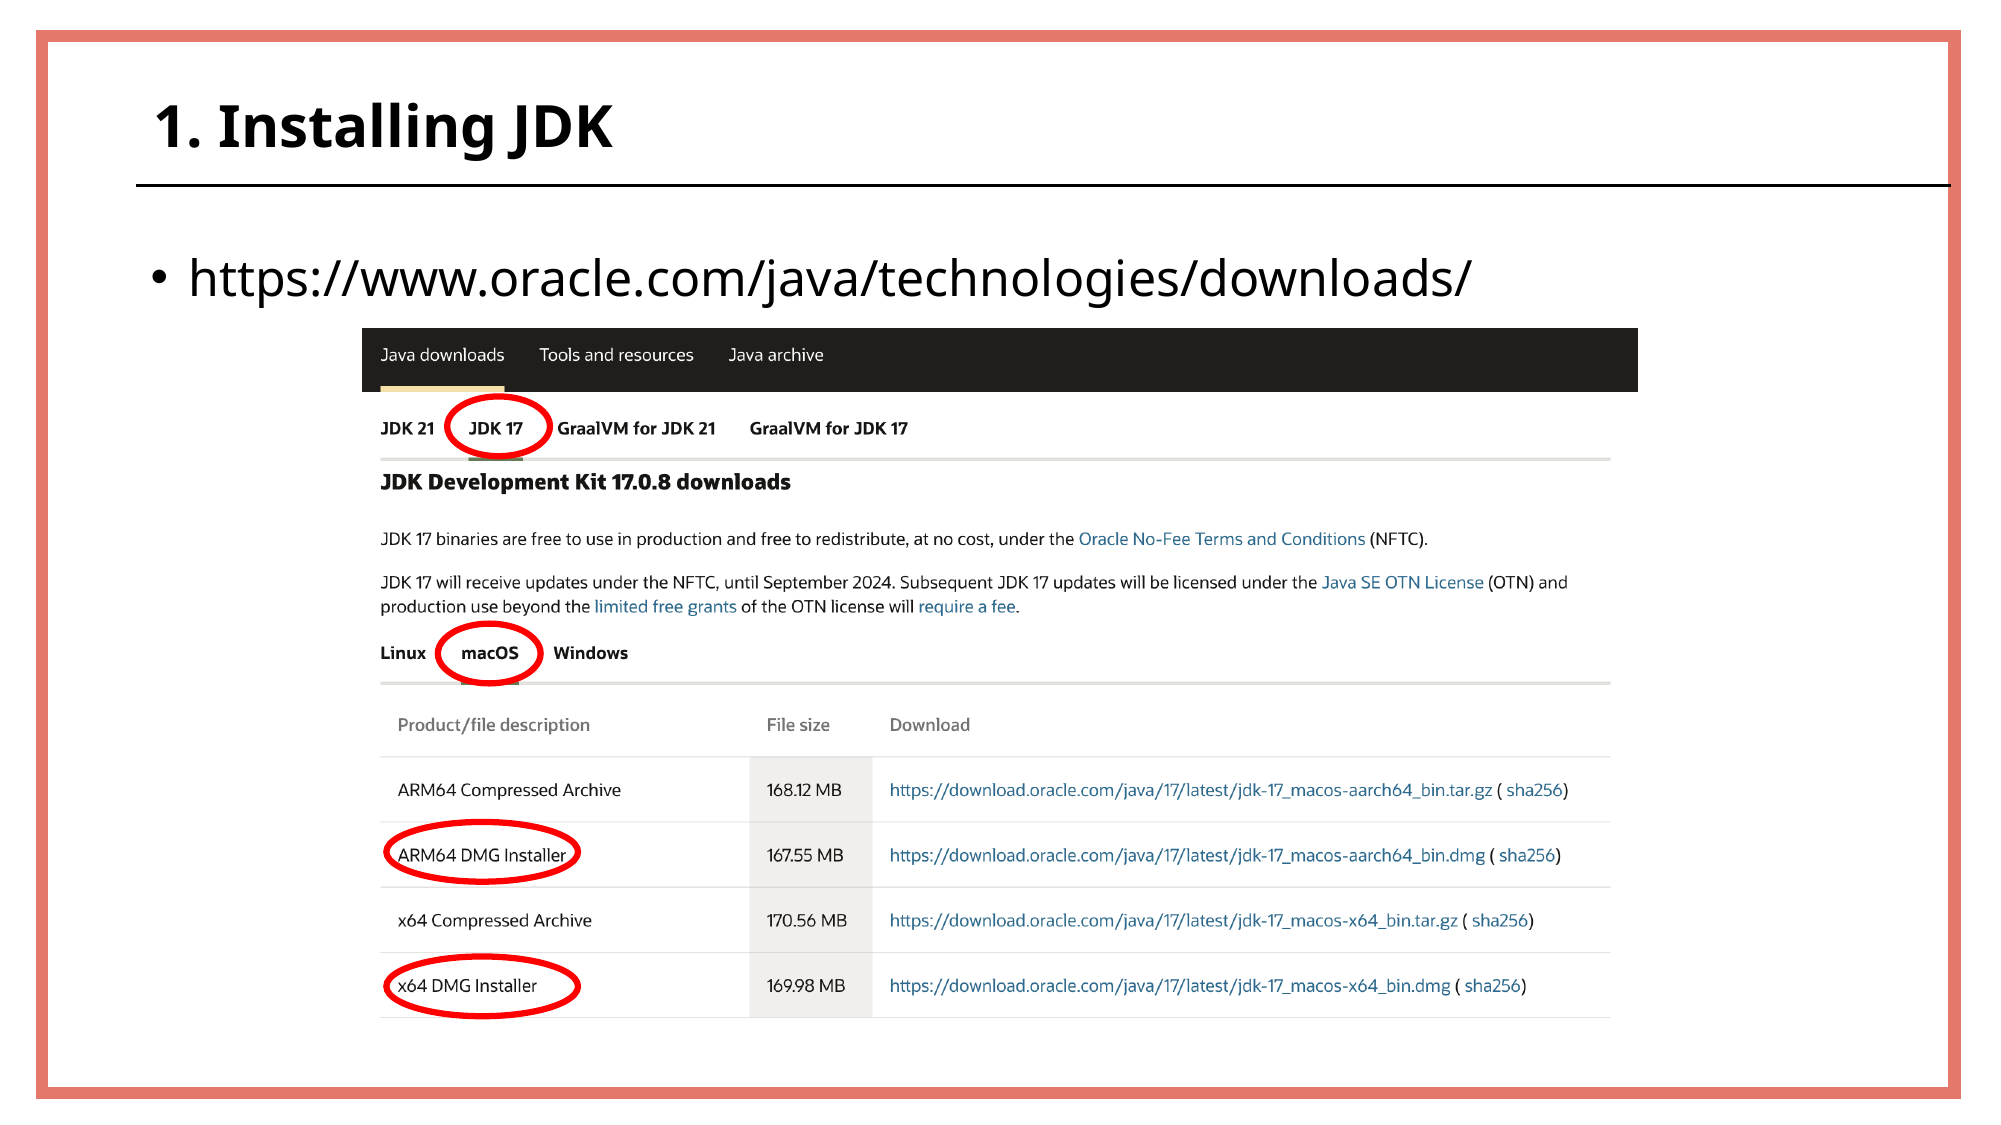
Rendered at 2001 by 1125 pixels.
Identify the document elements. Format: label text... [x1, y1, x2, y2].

picture [362, 328, 1638, 1021]
list 1. Installing JDK [138, 76, 1373, 182]
slide_number 11 [1412, 1059, 1863, 1103]
list https://www.oracle.com/java/technologies/downloads/ [135, 223, 1863, 1059]
